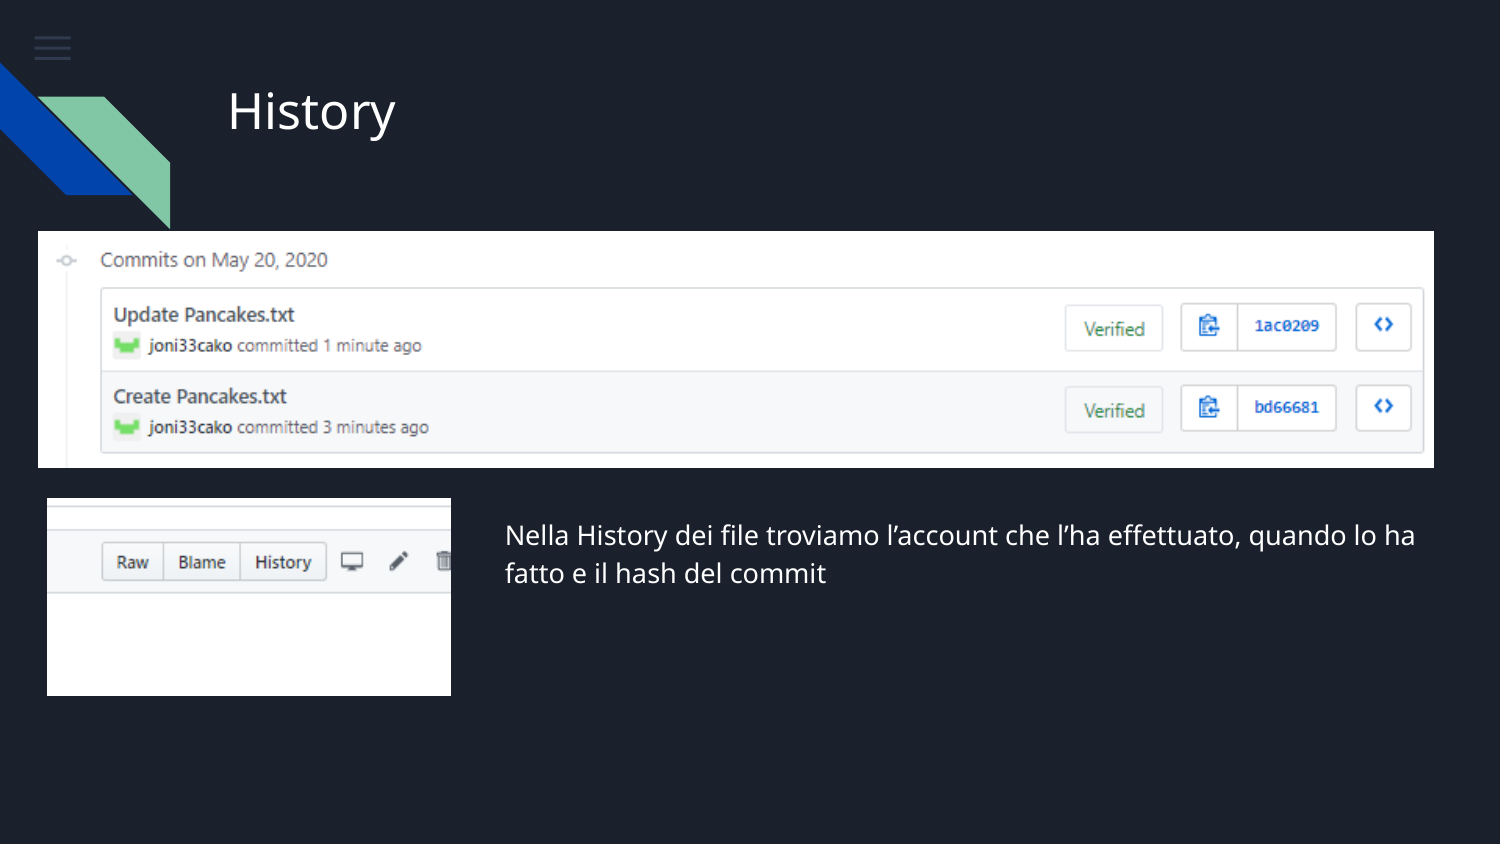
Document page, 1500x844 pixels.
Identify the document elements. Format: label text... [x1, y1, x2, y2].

picture [47, 498, 451, 696]
title History [212, 64, 1368, 215]
list Nella History dei file troviamo l’account che l’ha effettuato, quando lo ha fatto e il hash del commit [489, 498, 1443, 790]
picture [38, 231, 1435, 468]
